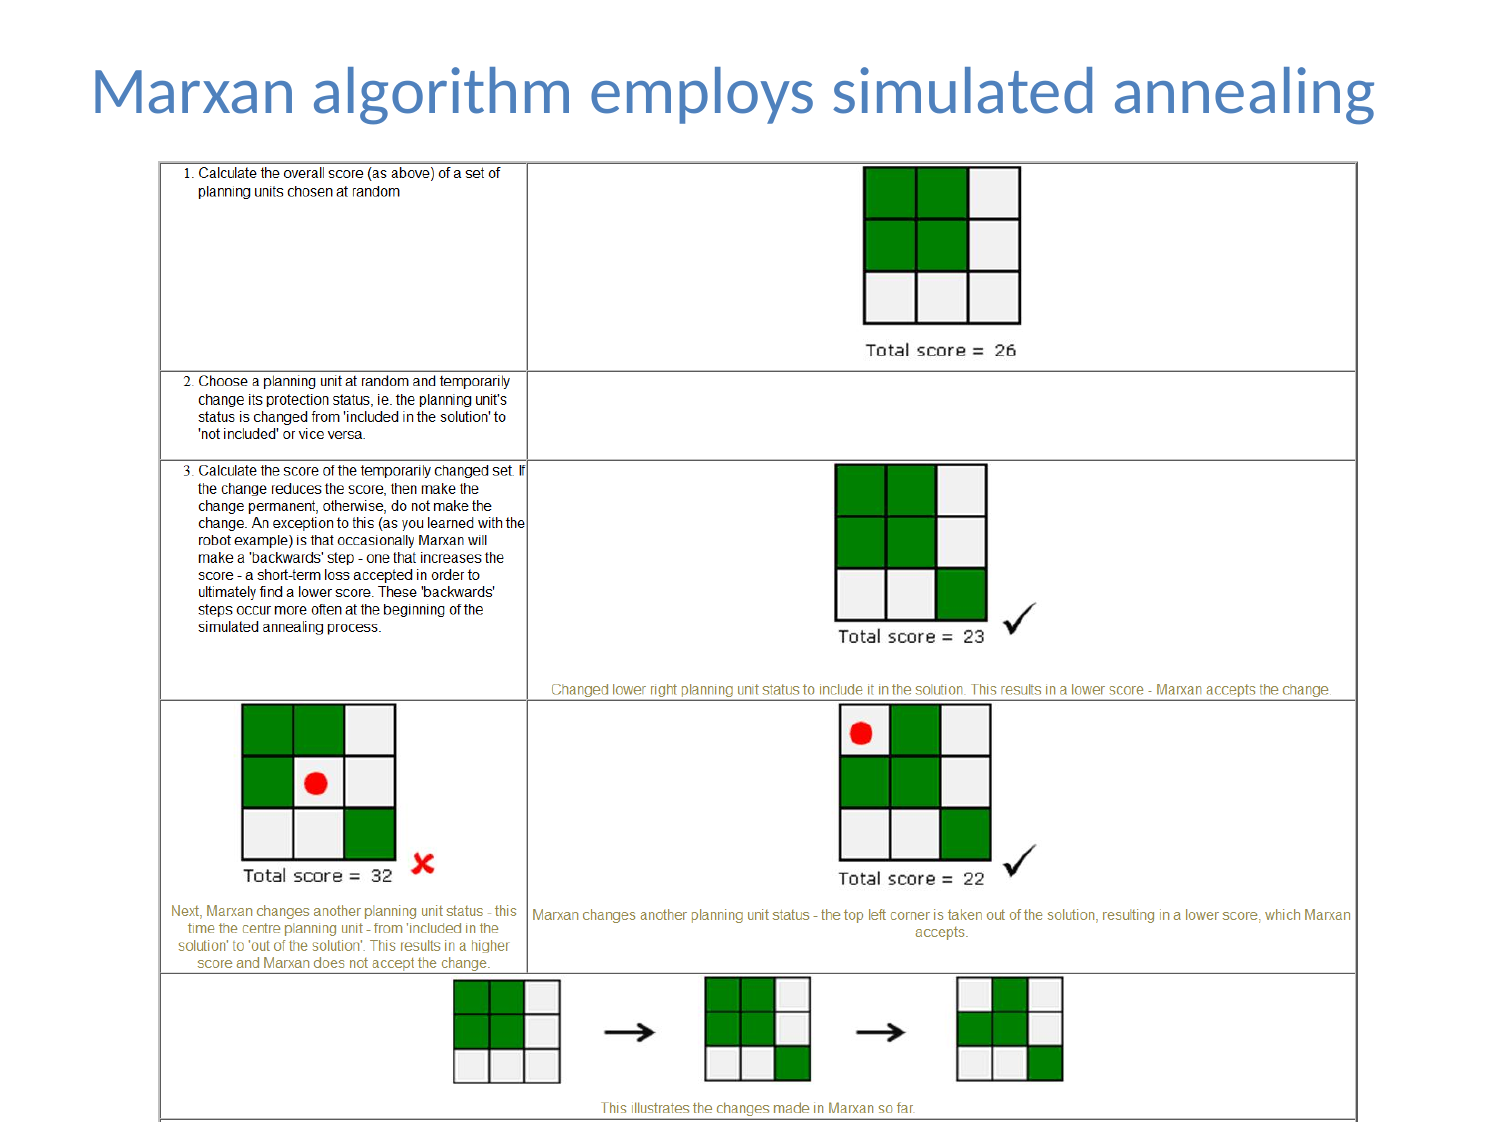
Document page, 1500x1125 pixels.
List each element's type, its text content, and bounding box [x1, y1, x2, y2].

picture [154, 157, 1360, 1123]
title Marxan algorithm employs simulated annealing [75, 30, 1425, 144]
